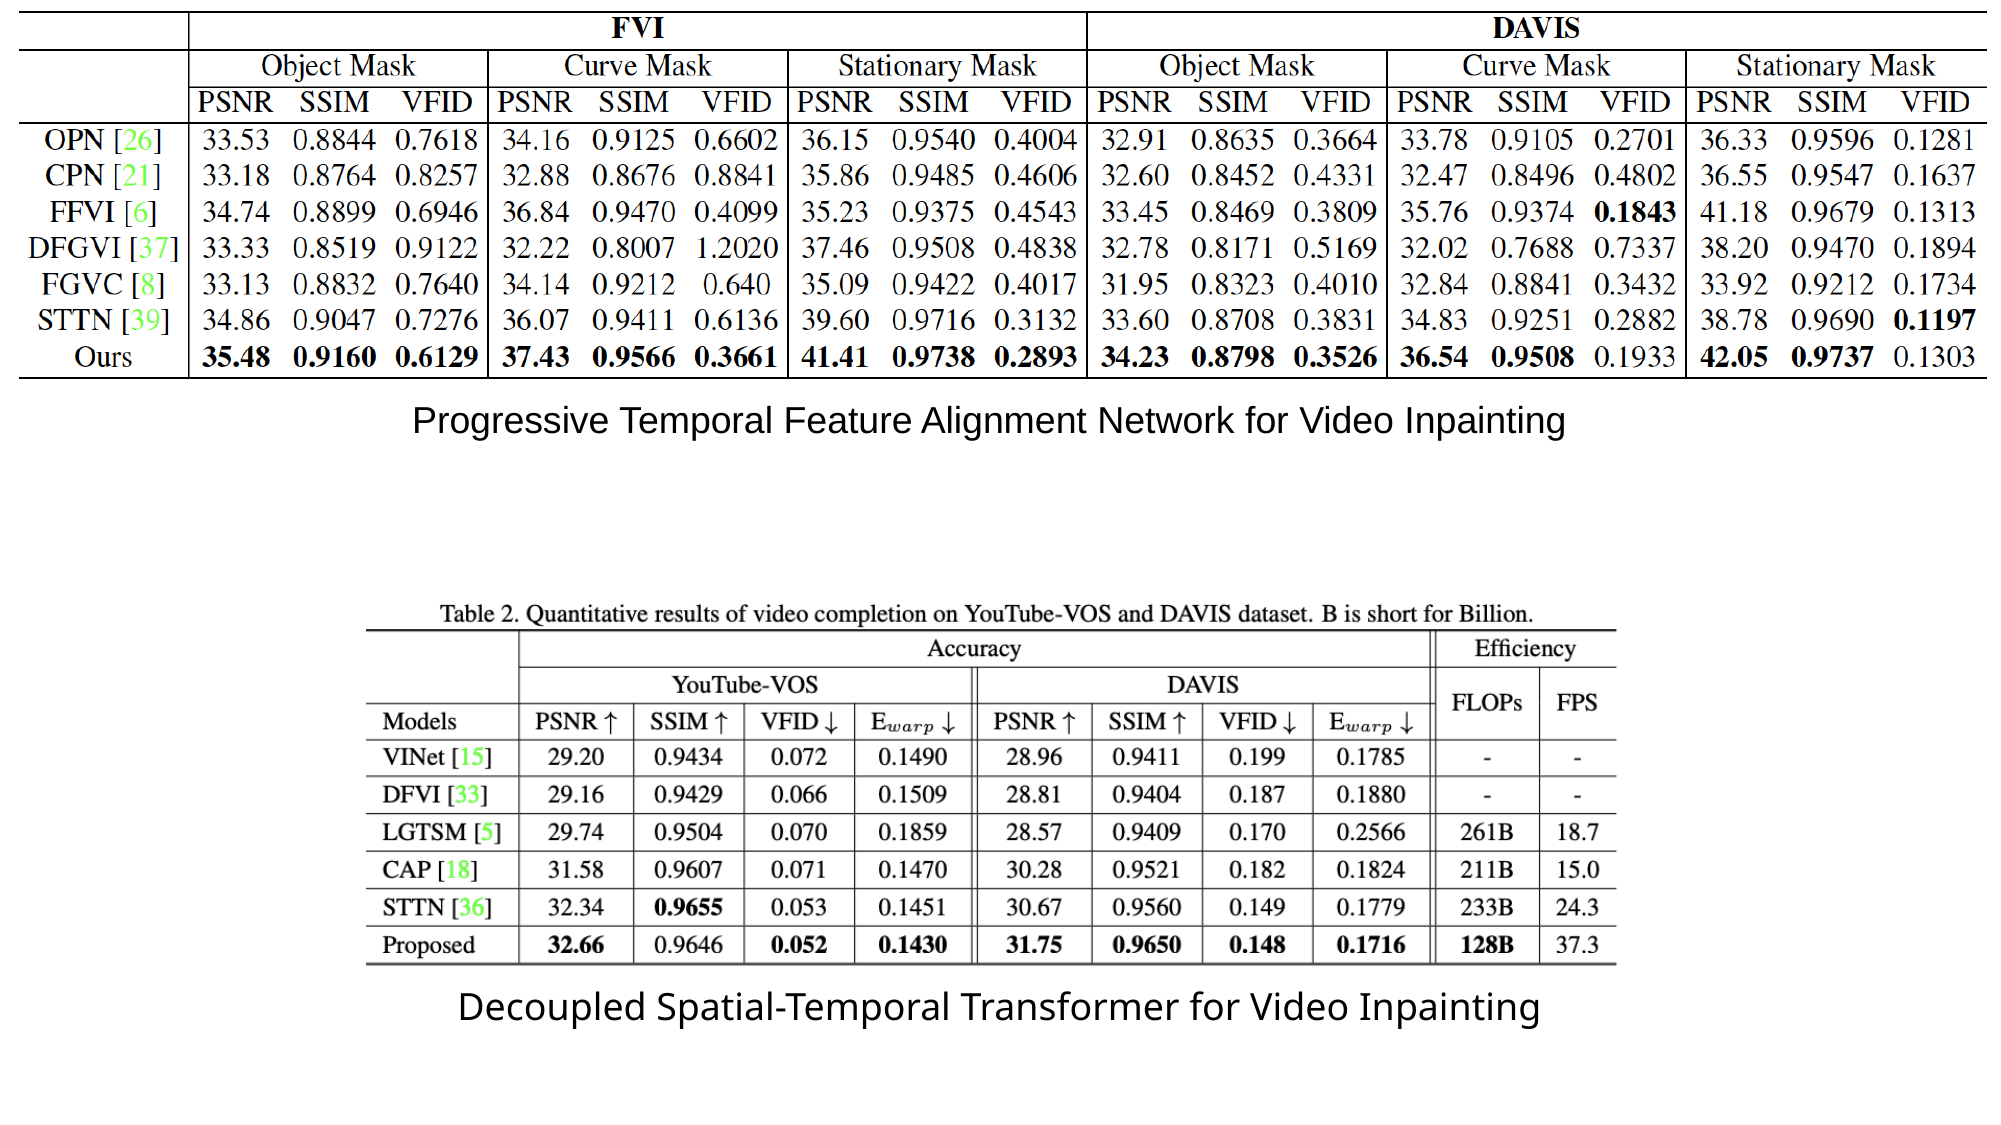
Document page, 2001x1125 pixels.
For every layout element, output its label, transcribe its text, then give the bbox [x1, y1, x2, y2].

picture [342, 581, 1658, 976]
text_box Decoupled Spatial-Temporal Transformer for Video Inpainting [442, 976, 1558, 1036]
picture [0, 0, 2000, 393]
text_box Progressive Temporal Feature Alignment Network for Video Inpainting [397, 393, 1603, 449]
